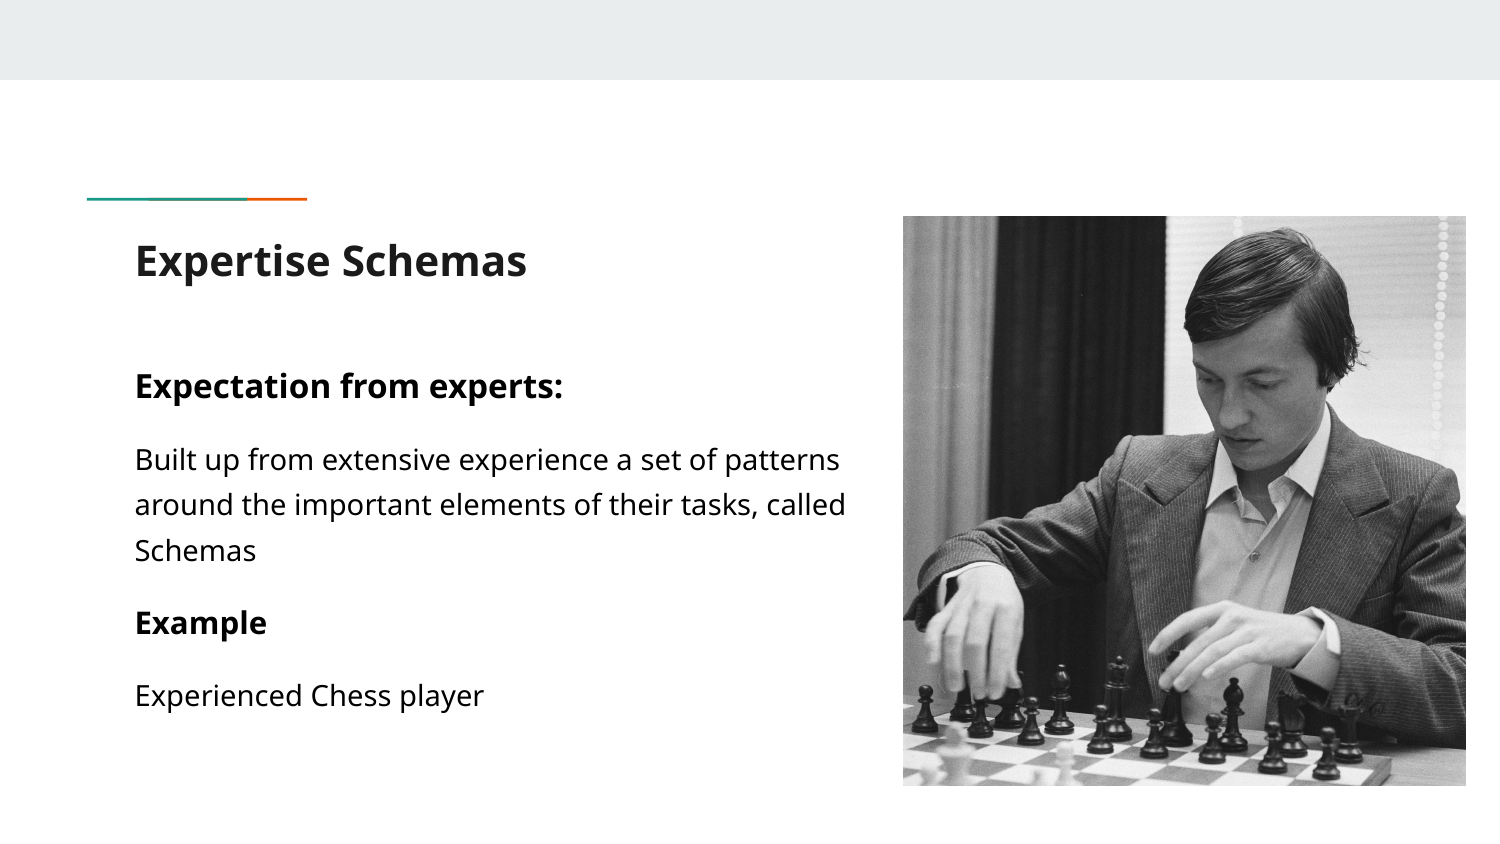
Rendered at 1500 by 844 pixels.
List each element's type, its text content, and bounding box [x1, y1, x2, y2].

list Expectation from experts: Built up from extensive experience a set of patterns around the important elements of their tasks, called Schemas Example Experienced Chess player [119, 341, 913, 796]
title Expertise Schemas [119, 216, 901, 305]
picture [903, 215, 1466, 786]
